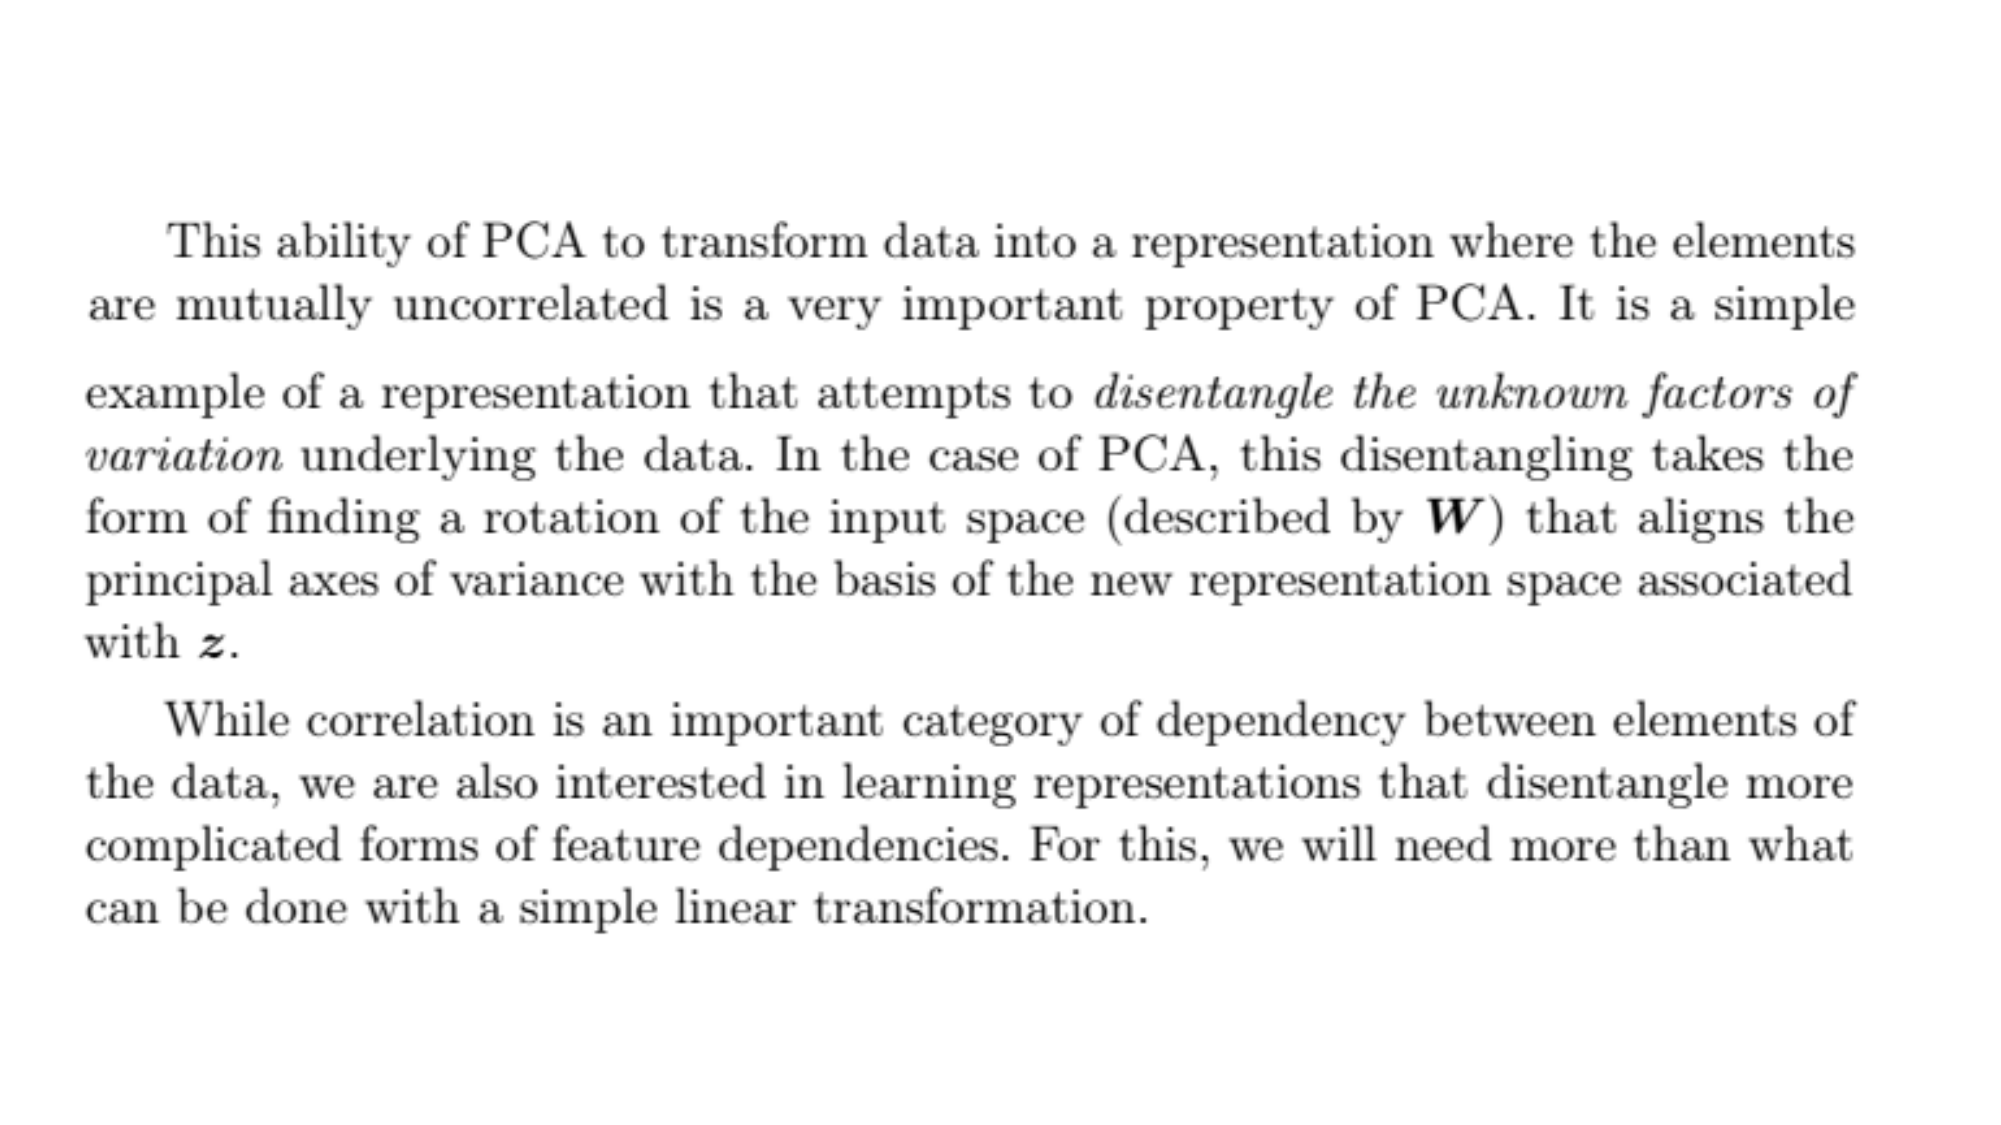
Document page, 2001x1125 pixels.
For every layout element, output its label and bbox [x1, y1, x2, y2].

picture [55, 193, 1890, 955]
